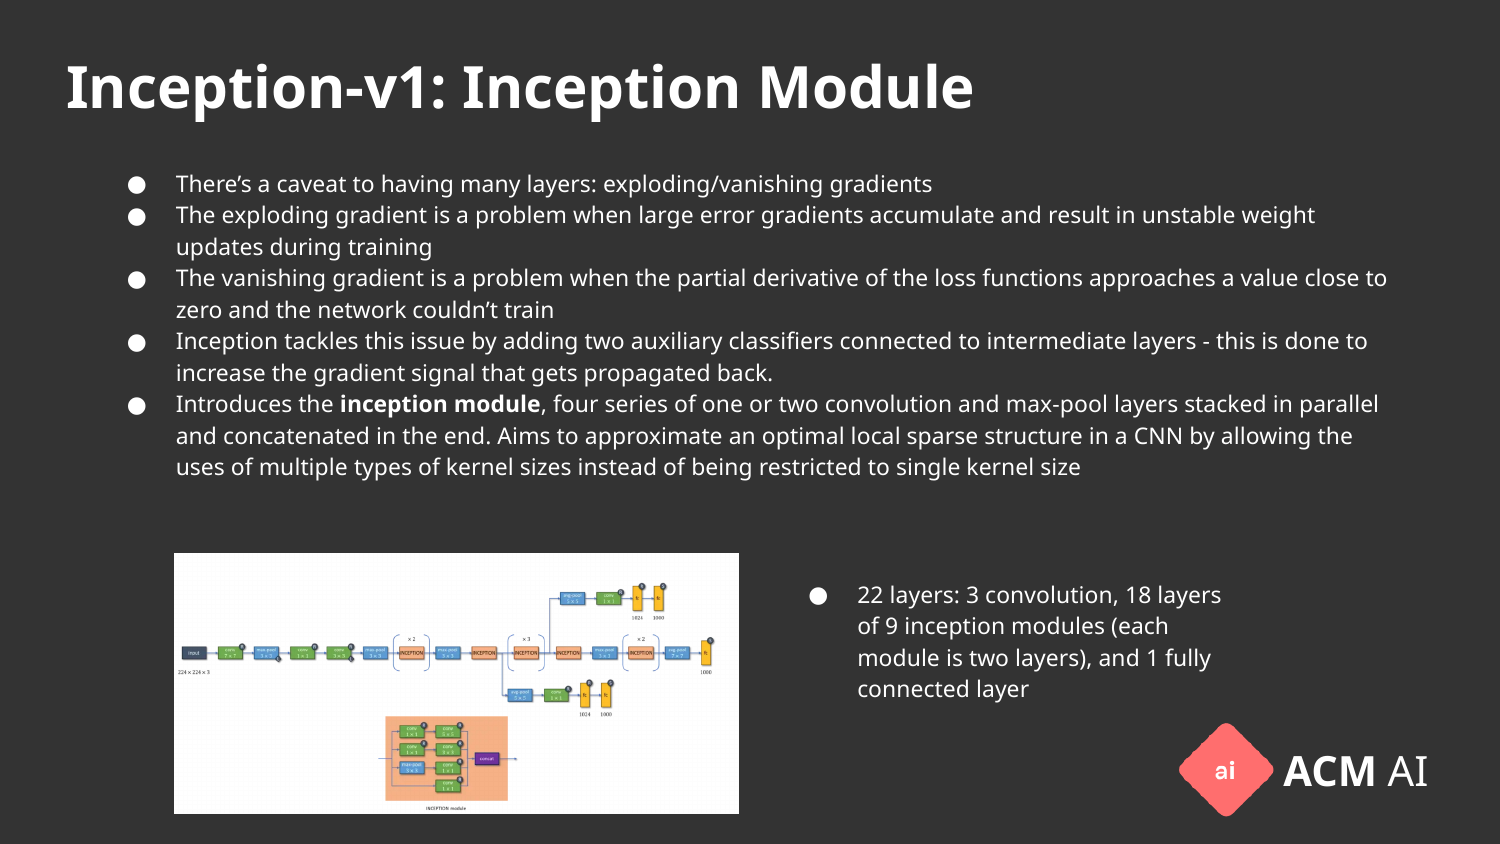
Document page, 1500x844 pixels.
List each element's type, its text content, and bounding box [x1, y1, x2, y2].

list There’s a caveat to having many layers: exploding/vanishing gradients The exploding gradient is a problem when large error gradients accumulate and result in unstable weight updates during training The vanishing gradient is a problem when the partial derivative of the loss functions approaches a value close to zero and the network couldn’t train Inception tackles this issue by adding two auxiliary classifiers connected to intermediate layers - this is done to increase the gradient signal that gets propagated back. Introduces the inception module, four series of one or two convolution and max-pool layers stacked in parallel and concatenated in the end. Aims to approximate an optimal local sparse structure in a CNN by allowing the uses of multiple types of kernel sizes instead of being restricted to single kernel size [85, 150, 1417, 554]
picture [1175, 719, 1277, 820]
picture [174, 553, 739, 814]
text_box 22 layers: 3 convolution, 18 layers of 9 inception modules (each module is two layers), and 1 fully connected layer [767, 561, 1260, 718]
title Inception-v1: Inception Module [51, 35, 1449, 130]
